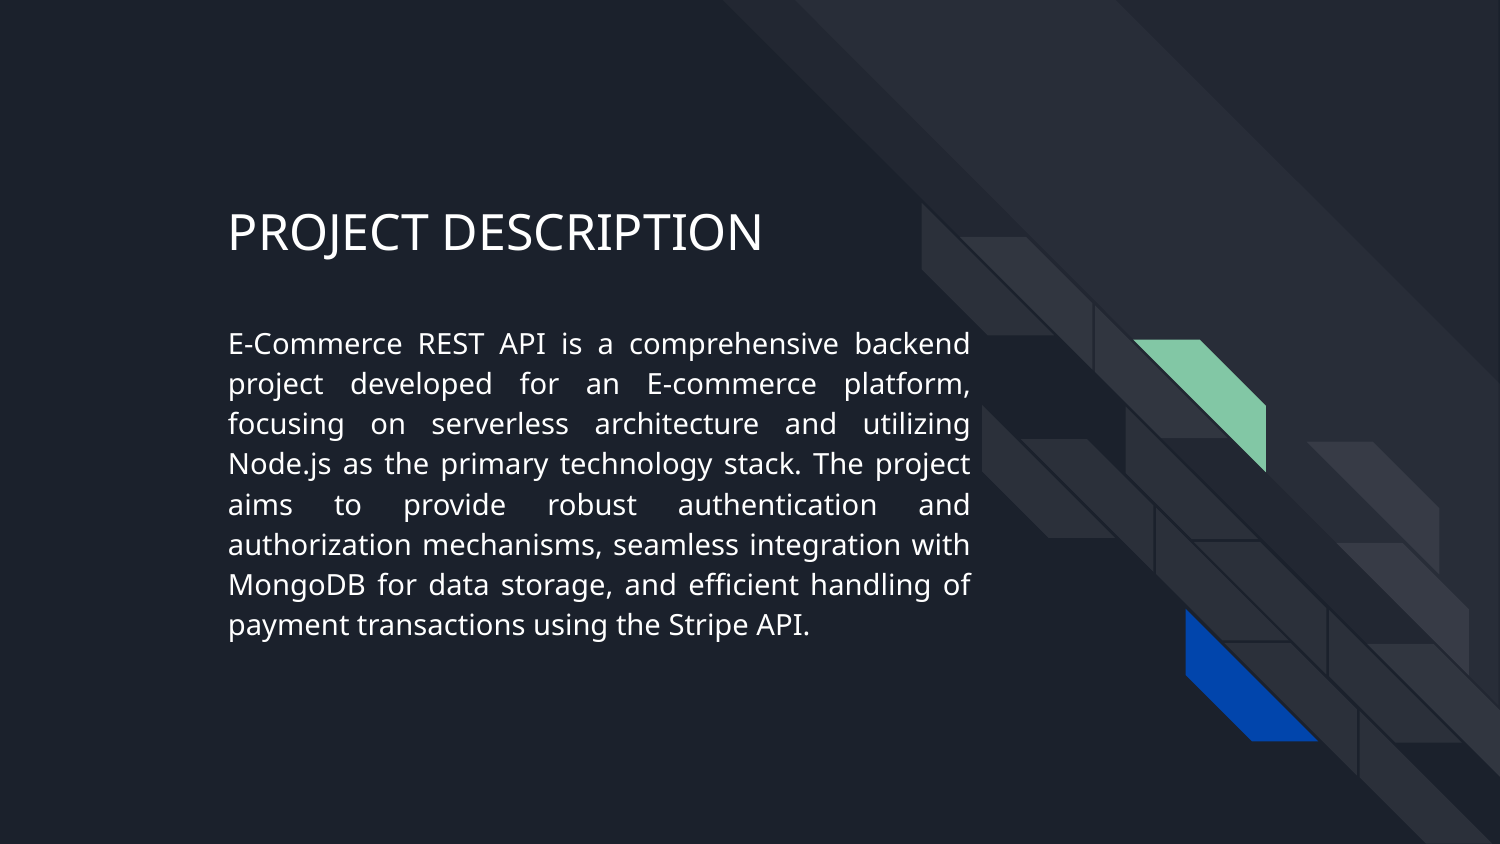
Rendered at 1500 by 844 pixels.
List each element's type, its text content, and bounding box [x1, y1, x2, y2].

title PROJECT DESCRIPTION [212, 185, 1368, 266]
text_box E-Commerce REST API is a comprehensive backend project developed for an E-commerce platform, focusing on serverless architecture and utilizing Node.js as the primary technology stack. The project aims to provide robust authentication and authorization mechanisms, seamless integration with MongoDB for data storage, and efficient handling of payment transactions using the Stripe API. [212, 316, 987, 645]
